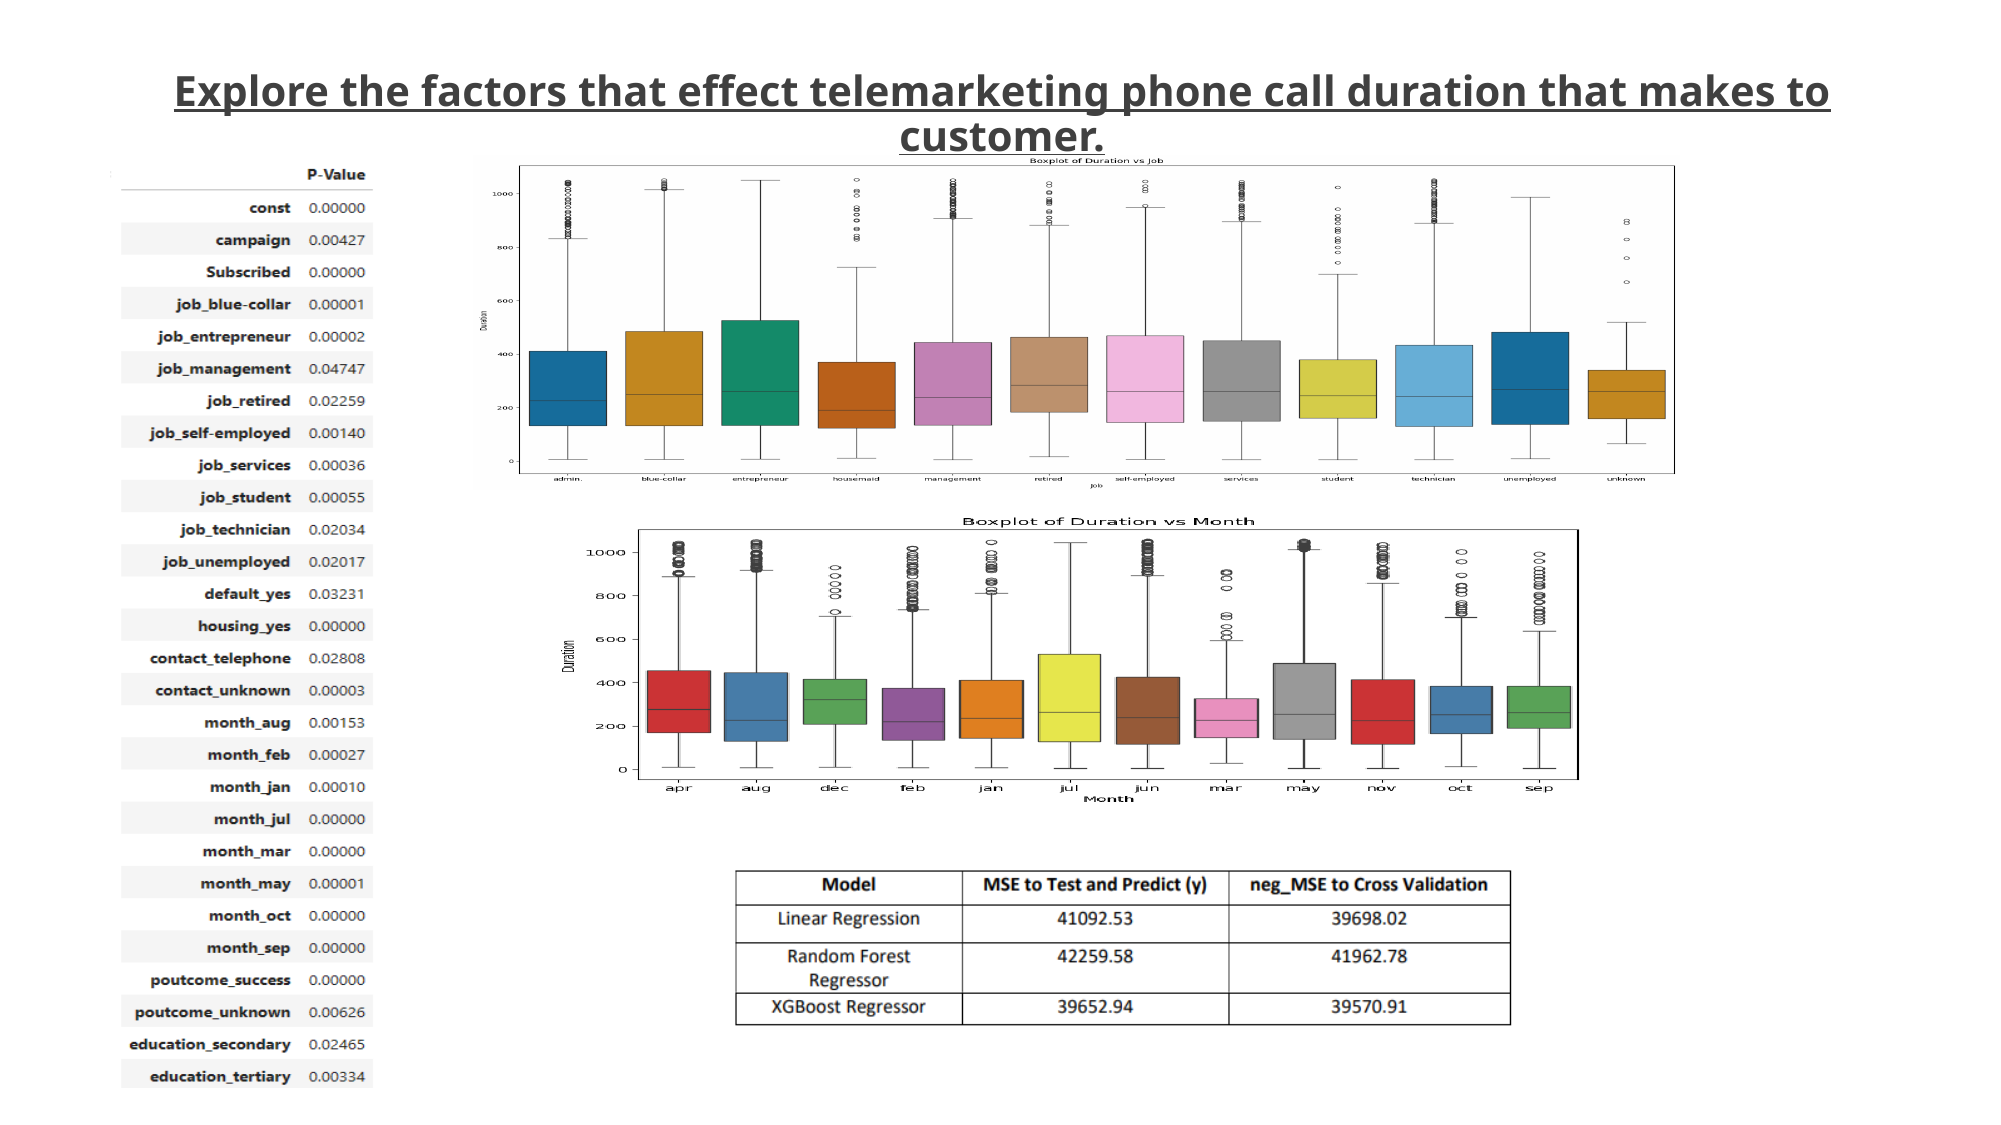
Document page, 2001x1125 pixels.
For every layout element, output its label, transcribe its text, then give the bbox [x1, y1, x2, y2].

list Explore the factors that effect telemarketing phone call duration that makes to customer. [53, 55, 1952, 175]
picture [549, 512, 1590, 808]
picture [110, 155, 1680, 1088]
picture [718, 863, 1525, 1033]
